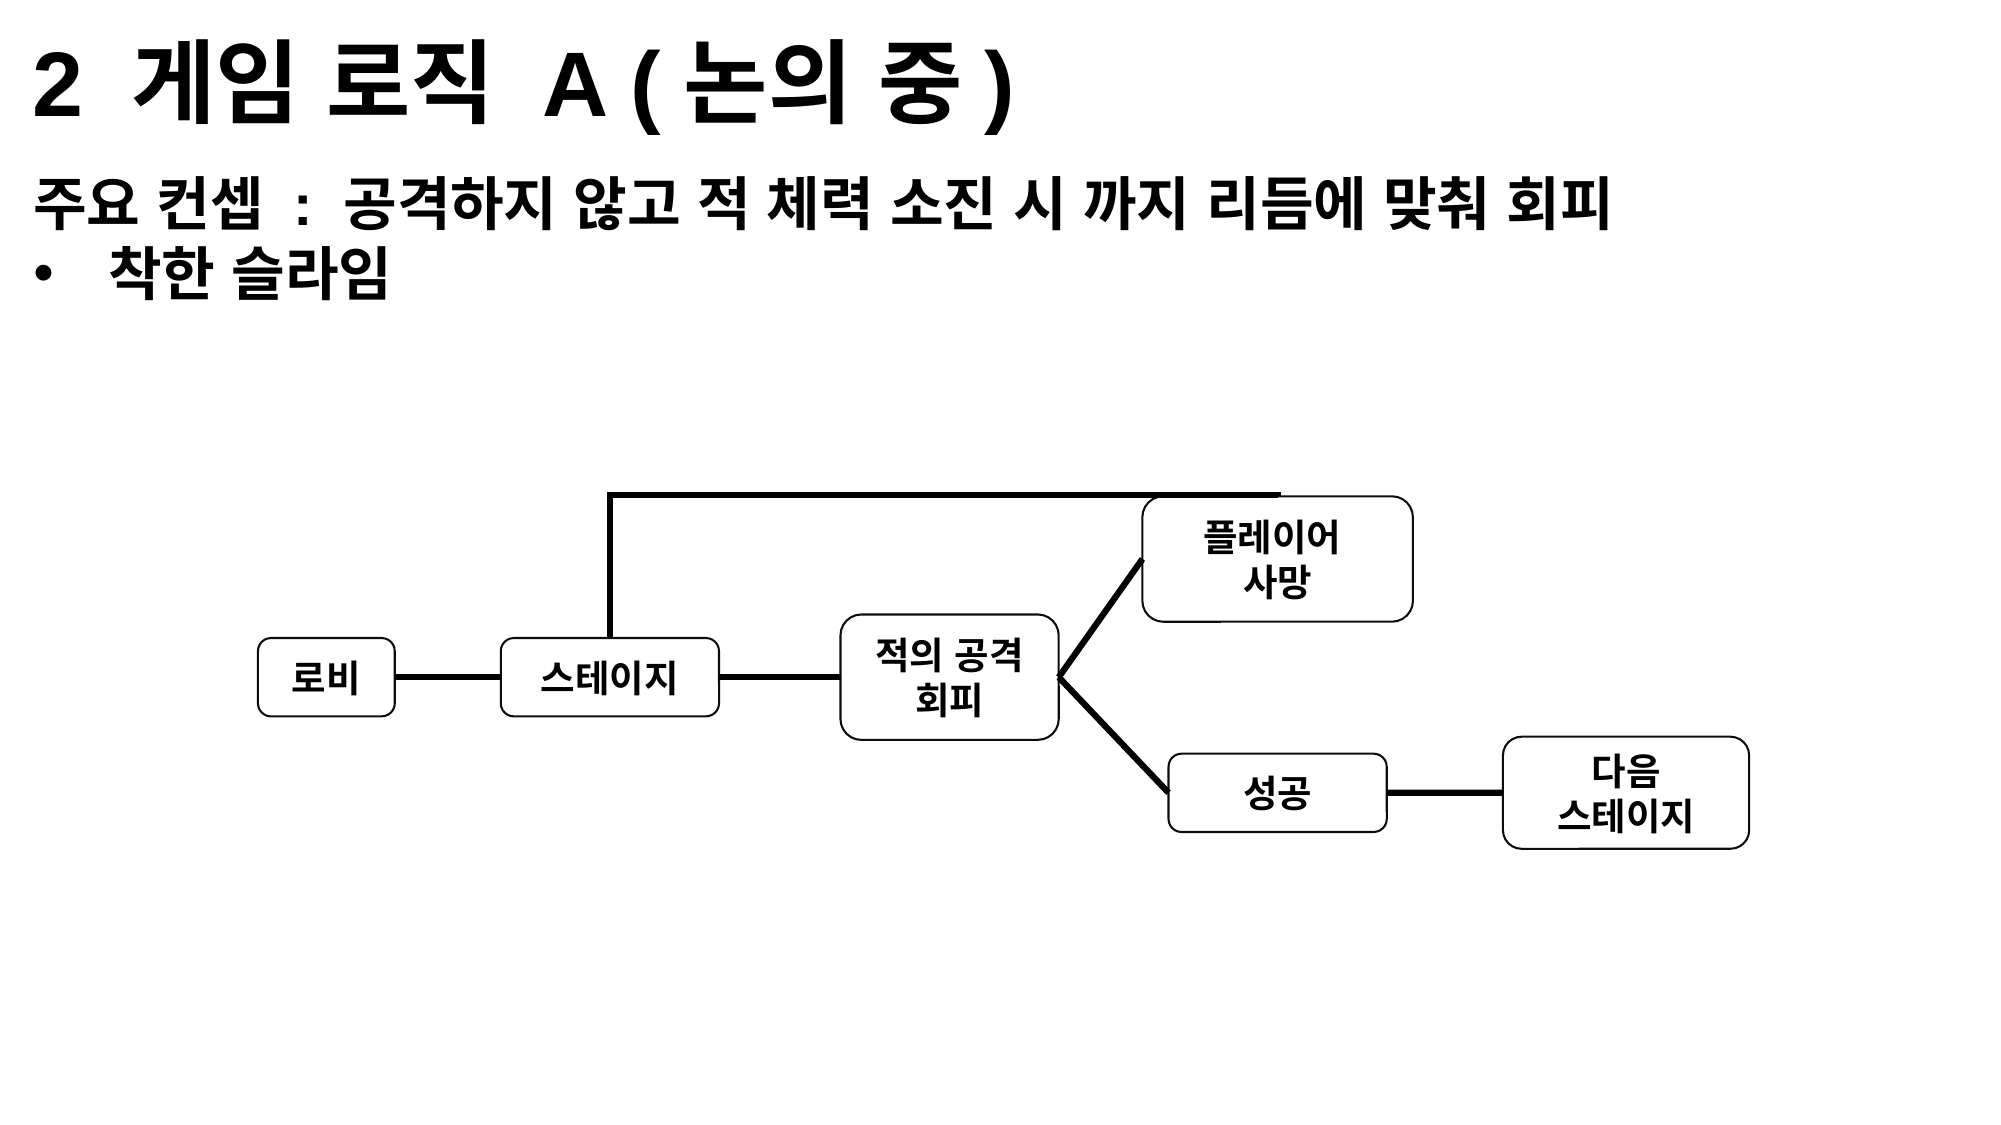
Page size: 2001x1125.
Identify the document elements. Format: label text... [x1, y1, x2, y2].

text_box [1058, 559, 1143, 677]
text_box 스테이지 [499, 636, 721, 718]
text_box 적의 공격 회피 [839, 613, 872, 741]
text_box 적의 공격 회피 [1015, 613, 1058, 741]
text_box 플레이어 사망 [1141, 495, 1414, 623]
text_box 2 게임 로직 A (논의 중) [18, 17, 1031, 142]
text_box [872, 233, 1015, 902]
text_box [1058, 677, 1169, 793]
text_box 주요 컨셉 : 공격하지 않고 적 체력 소진 시 까지 리듬에 맞춰 회피 착한 슬라임 [18, 159, 1932, 315]
text_box 다음 스테이지 [1501, 735, 1751, 850]
text_box 성공 [1167, 752, 1388, 834]
text_box 로비 [256, 636, 396, 718]
